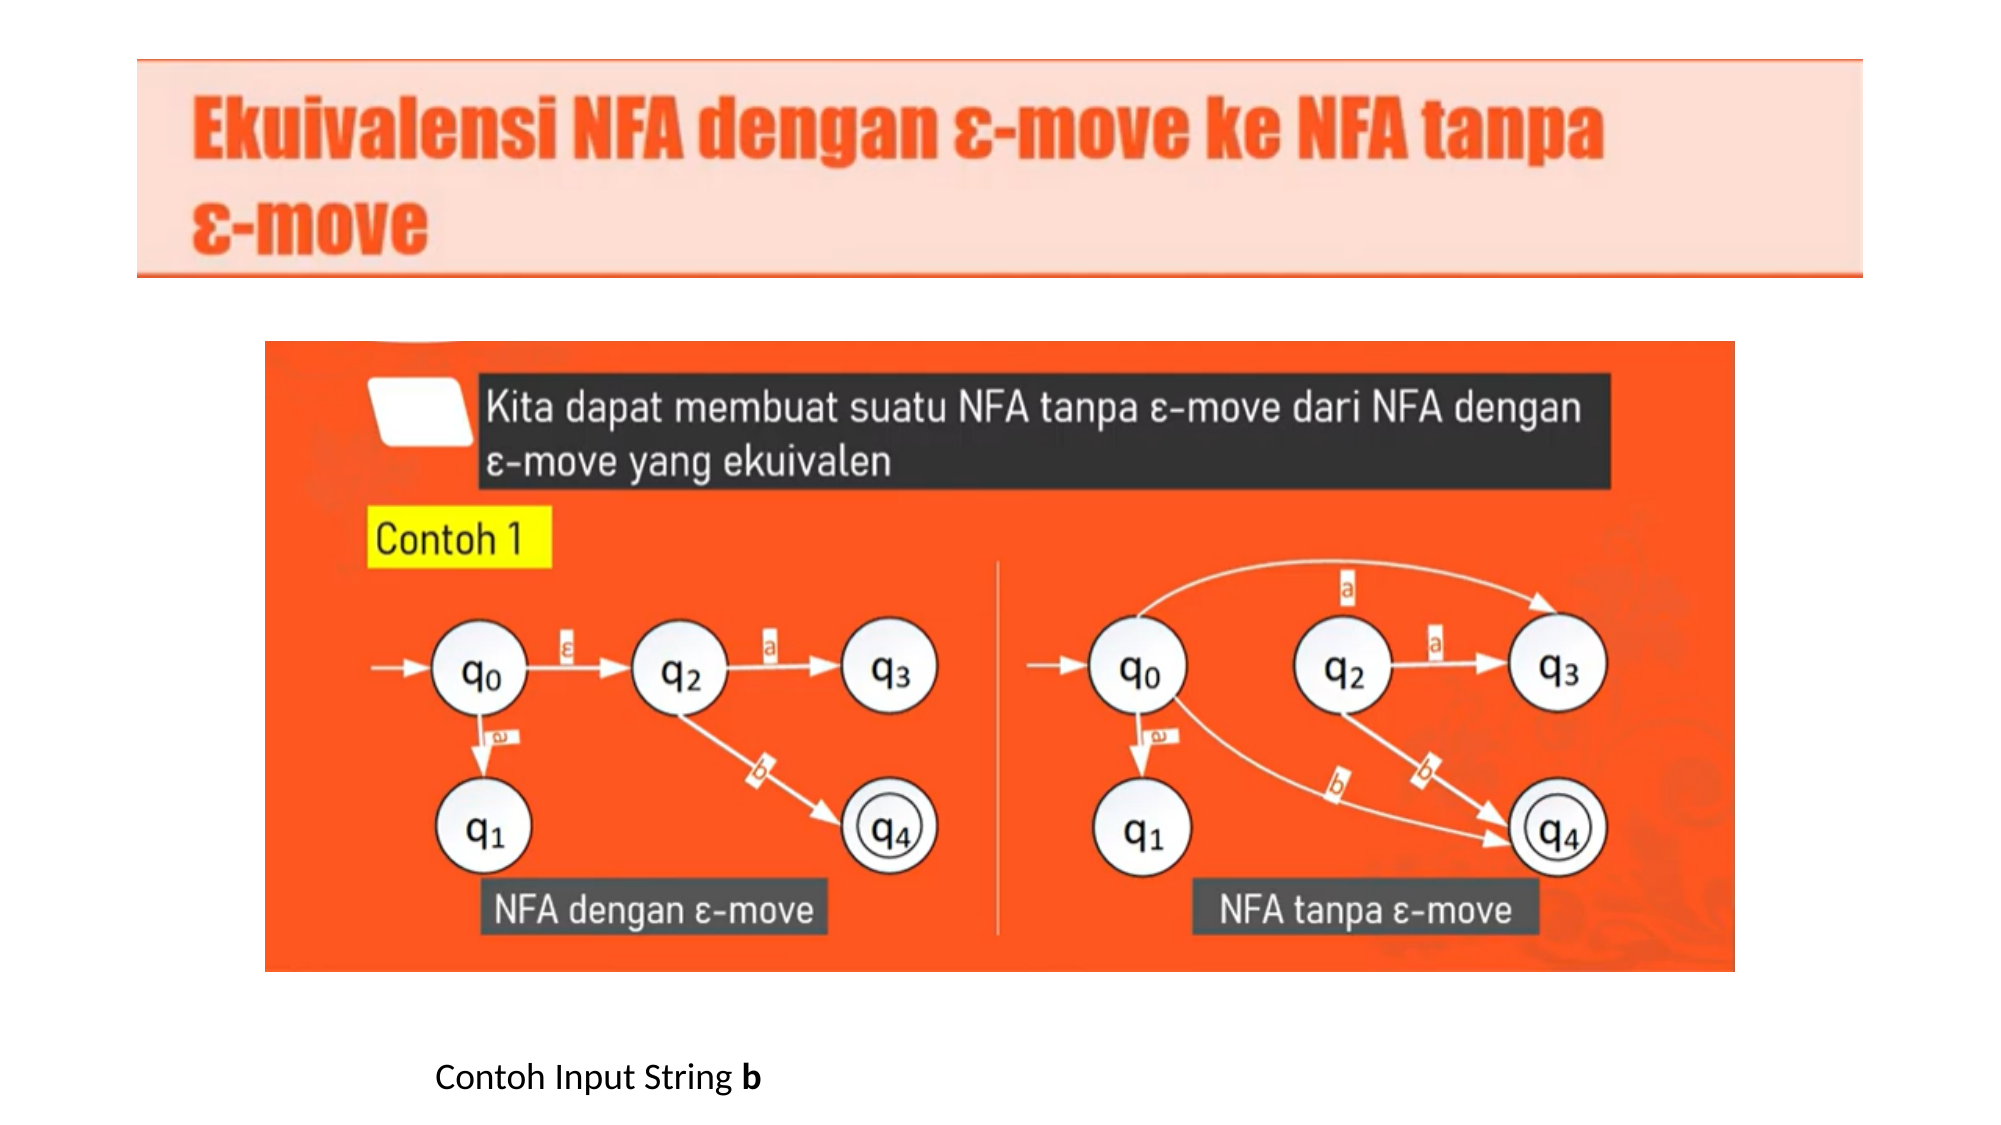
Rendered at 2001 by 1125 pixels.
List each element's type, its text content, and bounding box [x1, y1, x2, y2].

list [265, 341, 1735, 972]
picture [137, 59, 1863, 278]
text_box Contoh Input String b [420, 1044, 1271, 1105]
